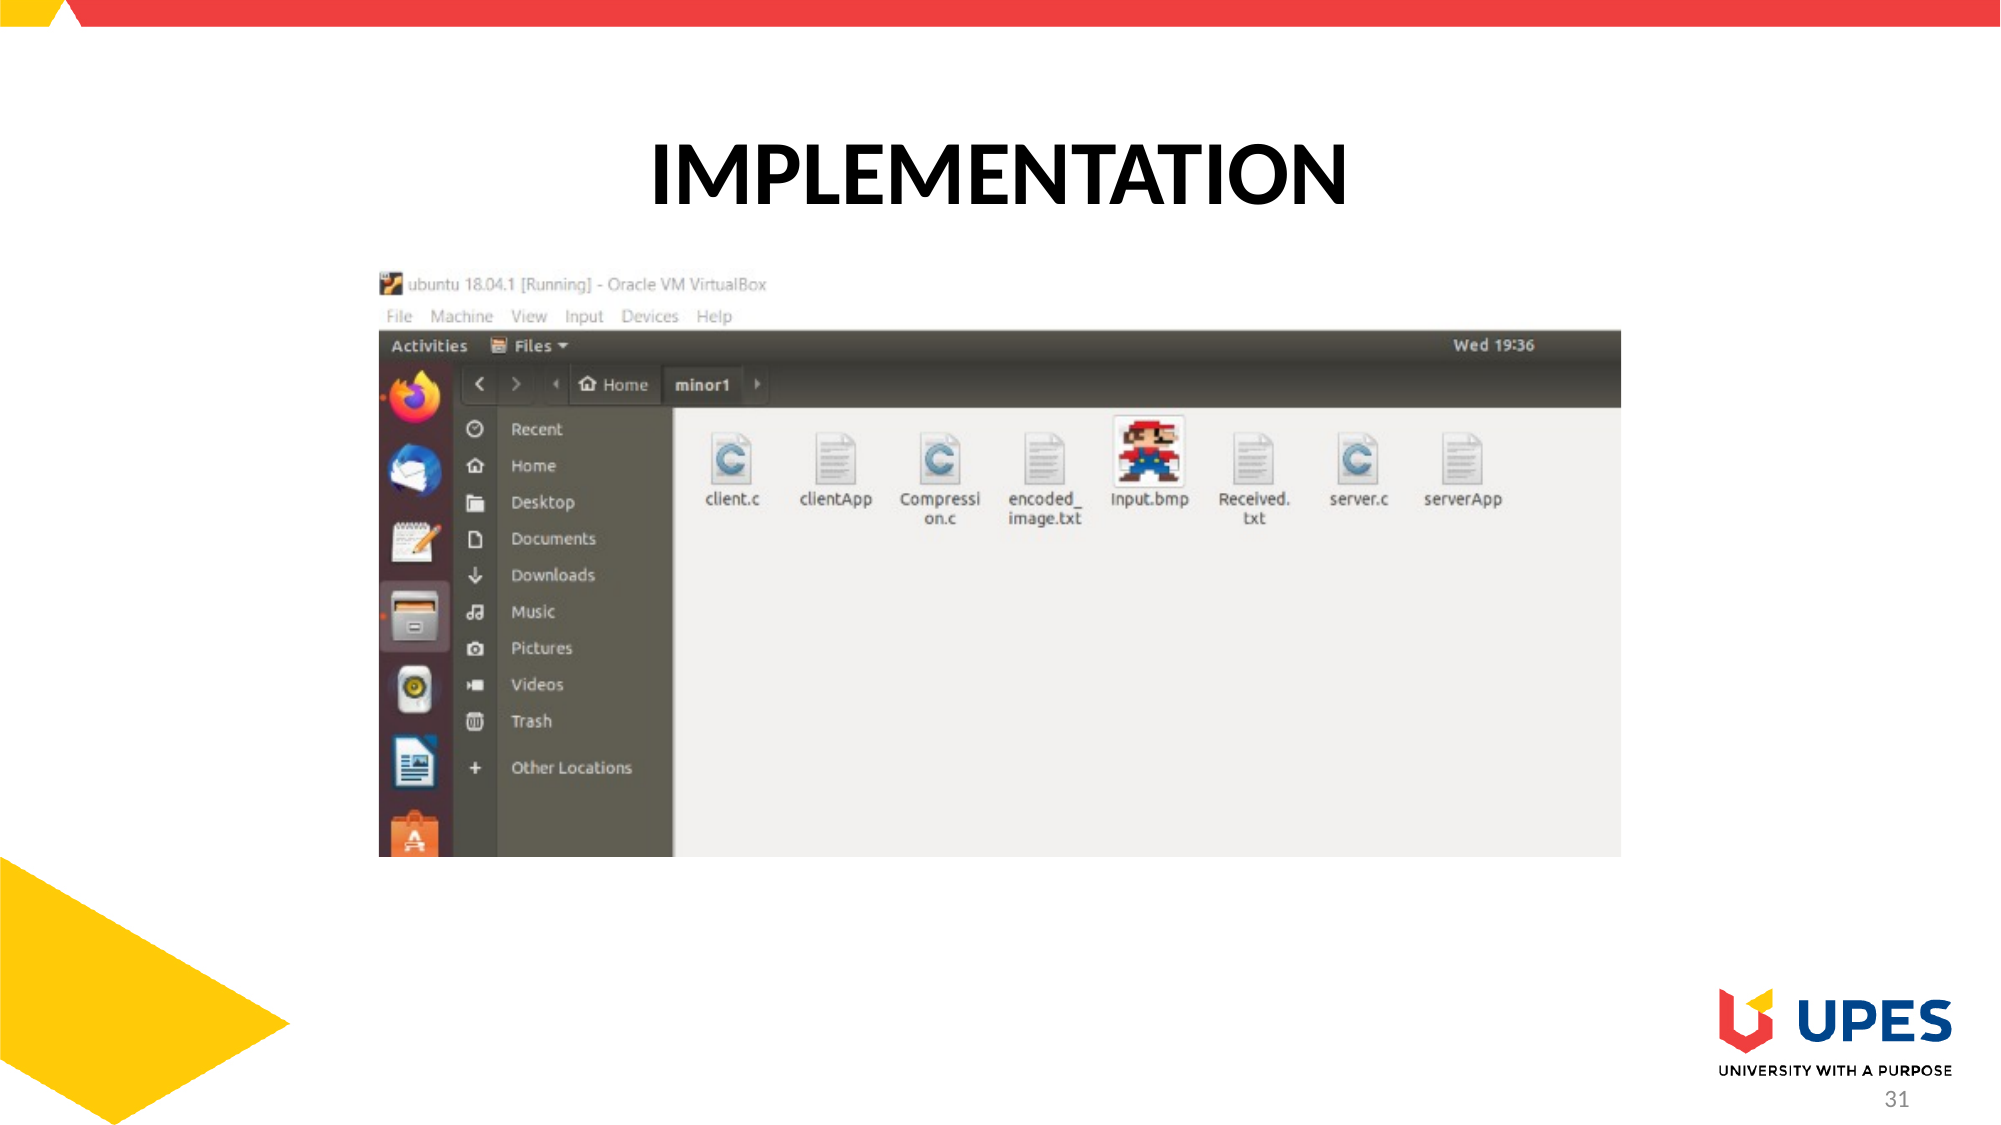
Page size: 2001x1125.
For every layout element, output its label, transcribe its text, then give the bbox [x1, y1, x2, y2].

title IMPLEMENTATION [99, 74, 1900, 262]
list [378, 267, 1622, 857]
picture [0, 0, 2001, 1125]
